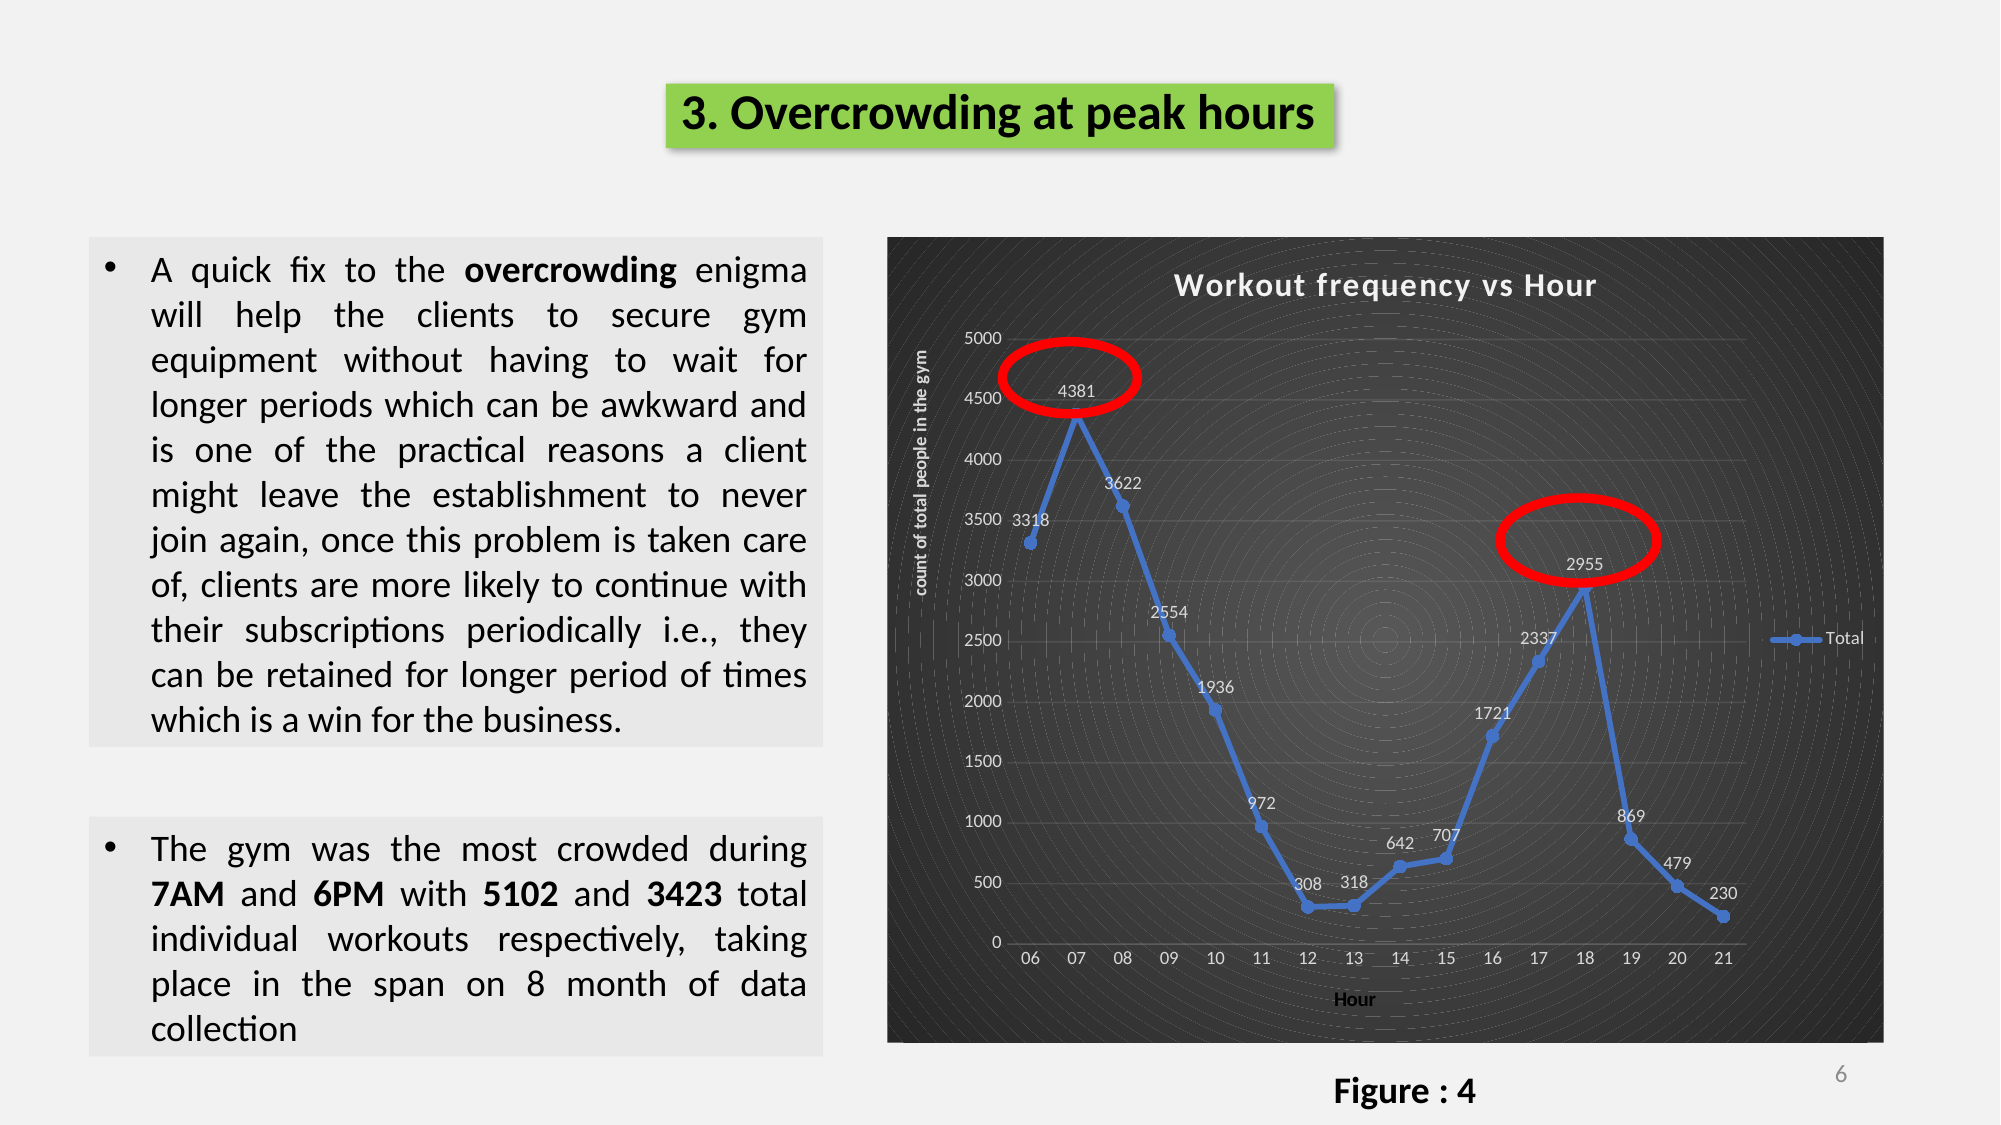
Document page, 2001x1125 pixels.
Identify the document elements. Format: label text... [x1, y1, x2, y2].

text_box A quick fix to the overcrowding enigma will help the clients to secure gym equipment without having to wait for longer periods which can be awkward and is one of the practical reasons a client might leave the establishment to never join again, once this problem is taken care of, clients are more likely to continue with their subscriptions periodically i.e., they can be retained for longer period of times which is a win for the business. [89, 237, 823, 747]
text_box The gym was the most crowded during 7AM and 6PM with 5102 and 3423 total individual workouts respectively, taking place in the span on 8 month of data collection [89, 816, 823, 1057]
slide_number 6 [1412, 1043, 1863, 1103]
title 3. Overcrowding at peak hours [665, 83, 1335, 149]
chart [887, 237, 1884, 1043]
text_box Figure : 4 [1319, 1059, 1511, 1119]
